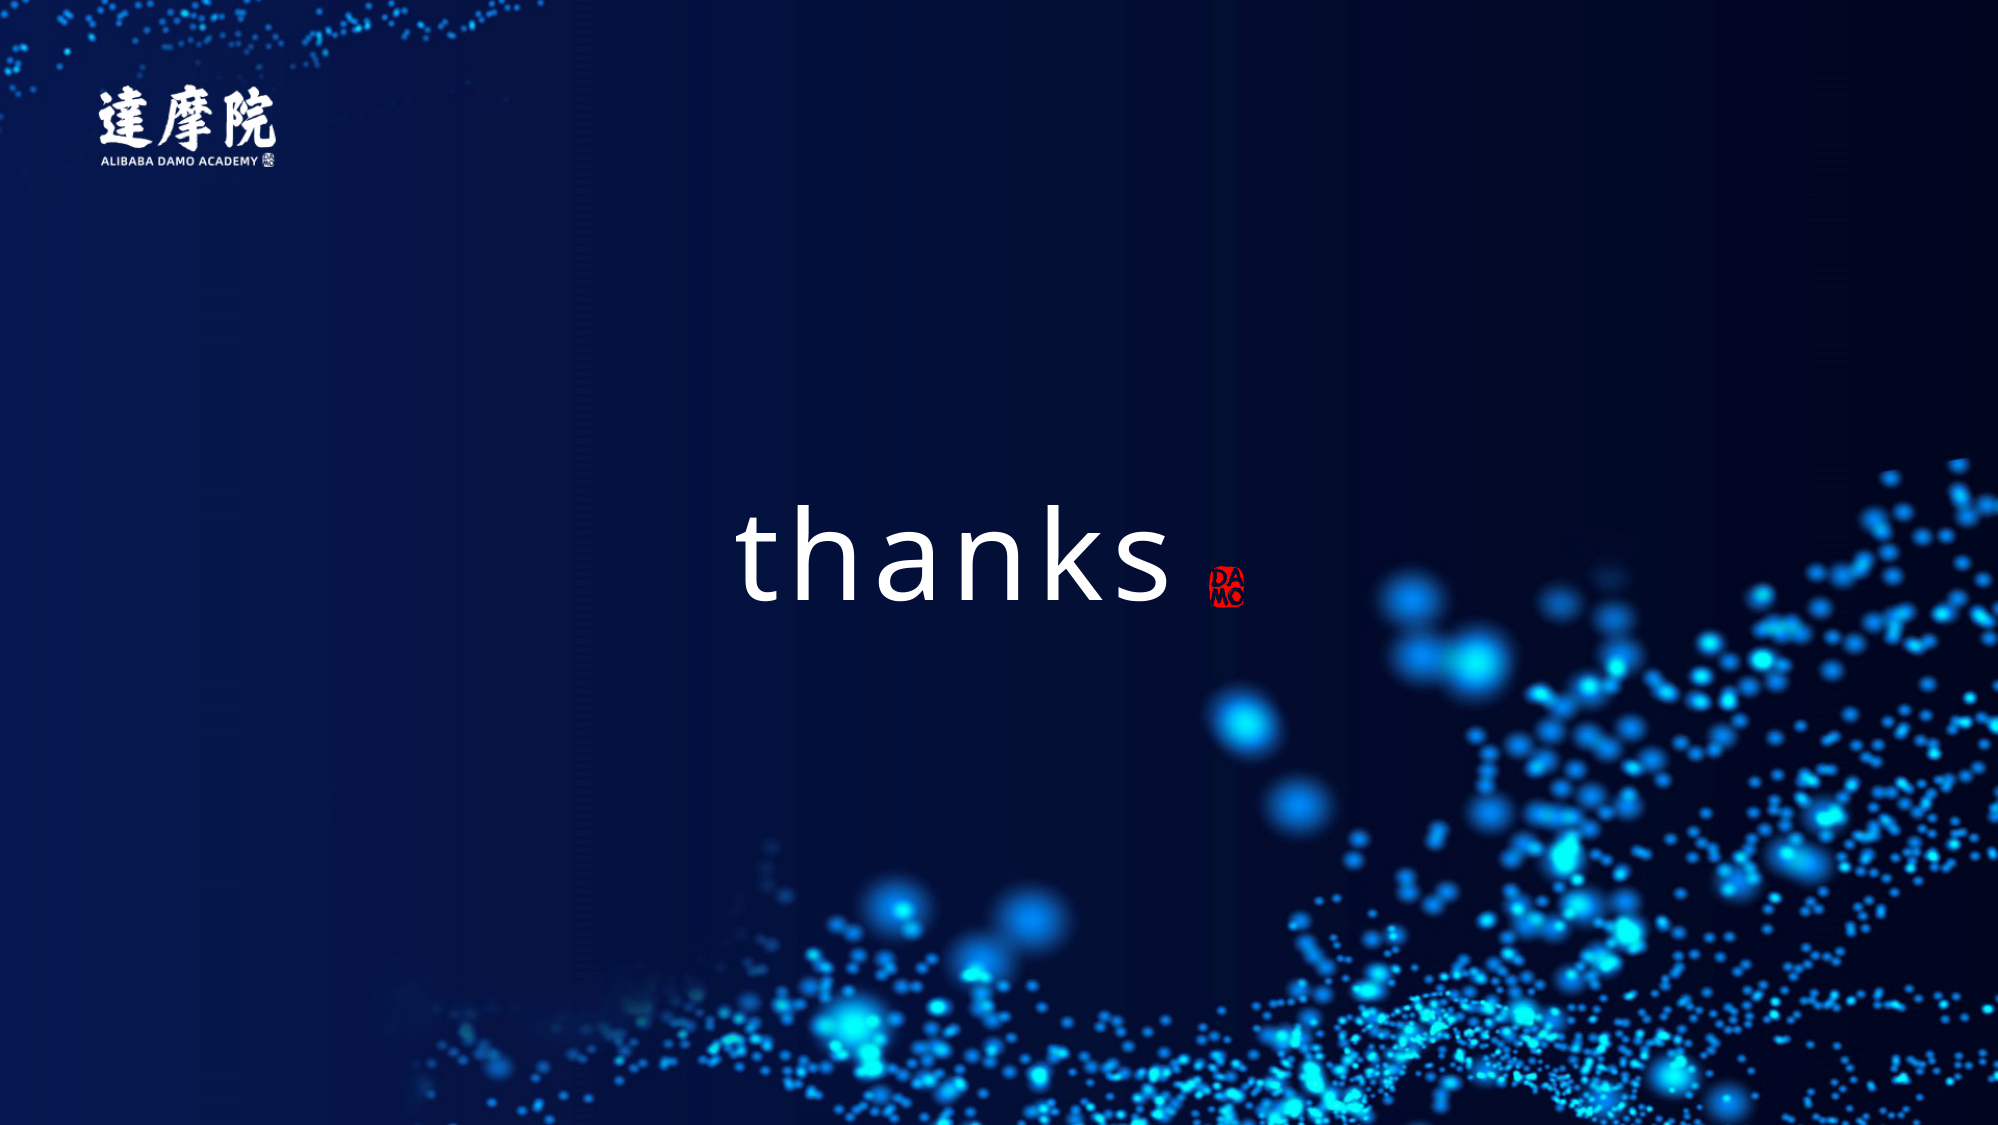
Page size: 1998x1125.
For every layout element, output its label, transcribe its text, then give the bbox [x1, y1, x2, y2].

picture [939, 1120, 948, 1125]
picture [1133, 1120, 1145, 1125]
text_box thanks [724, 465, 1274, 651]
picture [1270, 1114, 1285, 1125]
picture [0, 0, 1998, 1125]
picture [1224, 1109, 1230, 1118]
picture [1993, 722, 1998, 730]
